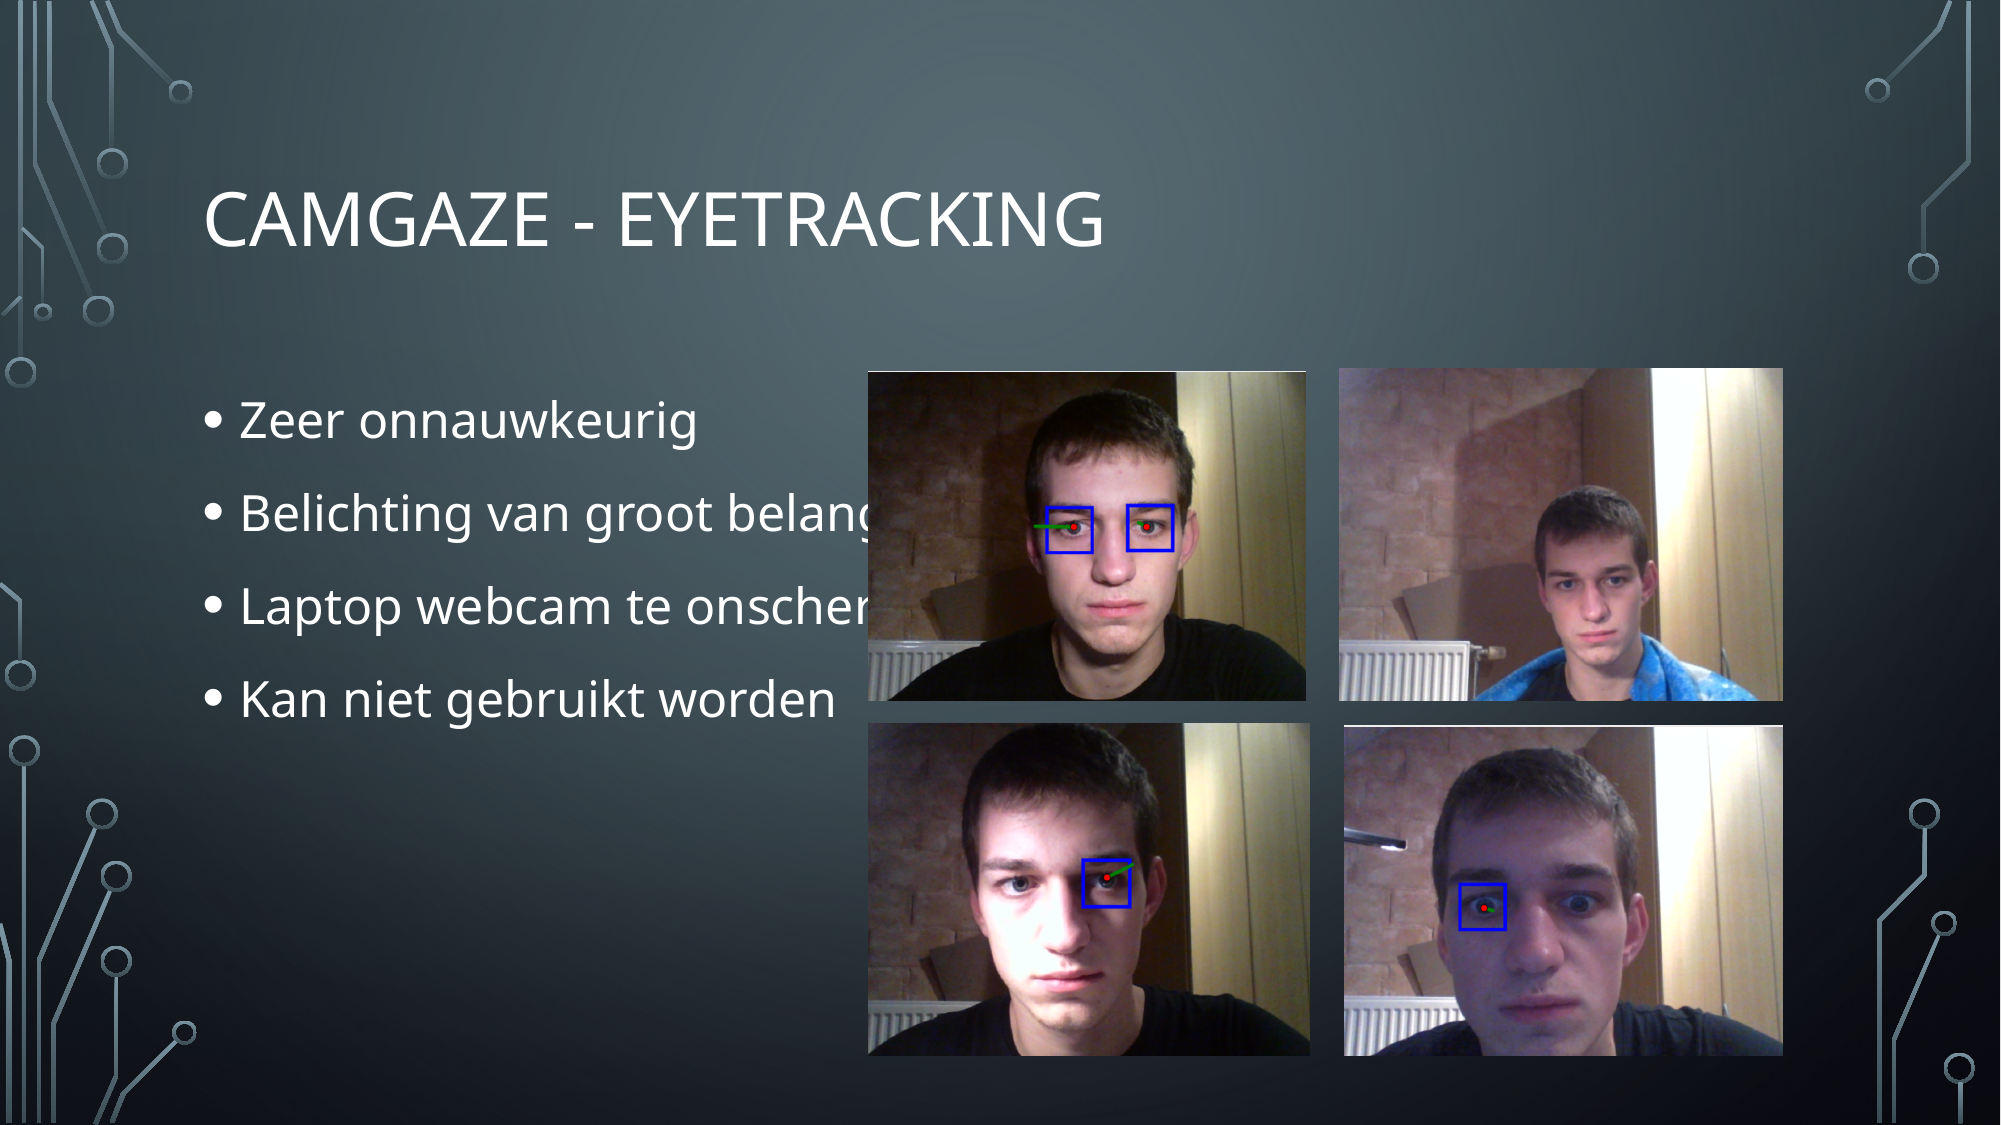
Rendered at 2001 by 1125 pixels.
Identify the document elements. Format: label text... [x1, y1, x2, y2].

picture [1338, 368, 1783, 702]
picture [867, 370, 1306, 702]
picture [867, 723, 1310, 1056]
picture [1344, 724, 1783, 1056]
list Zeer onnauwkeurig Belichting van groot belang Laptop webcam te onscherp? Kan niet gebruikt worden [187, 369, 1813, 950]
title camgaze - eyetracking [187, 101, 1813, 344]
